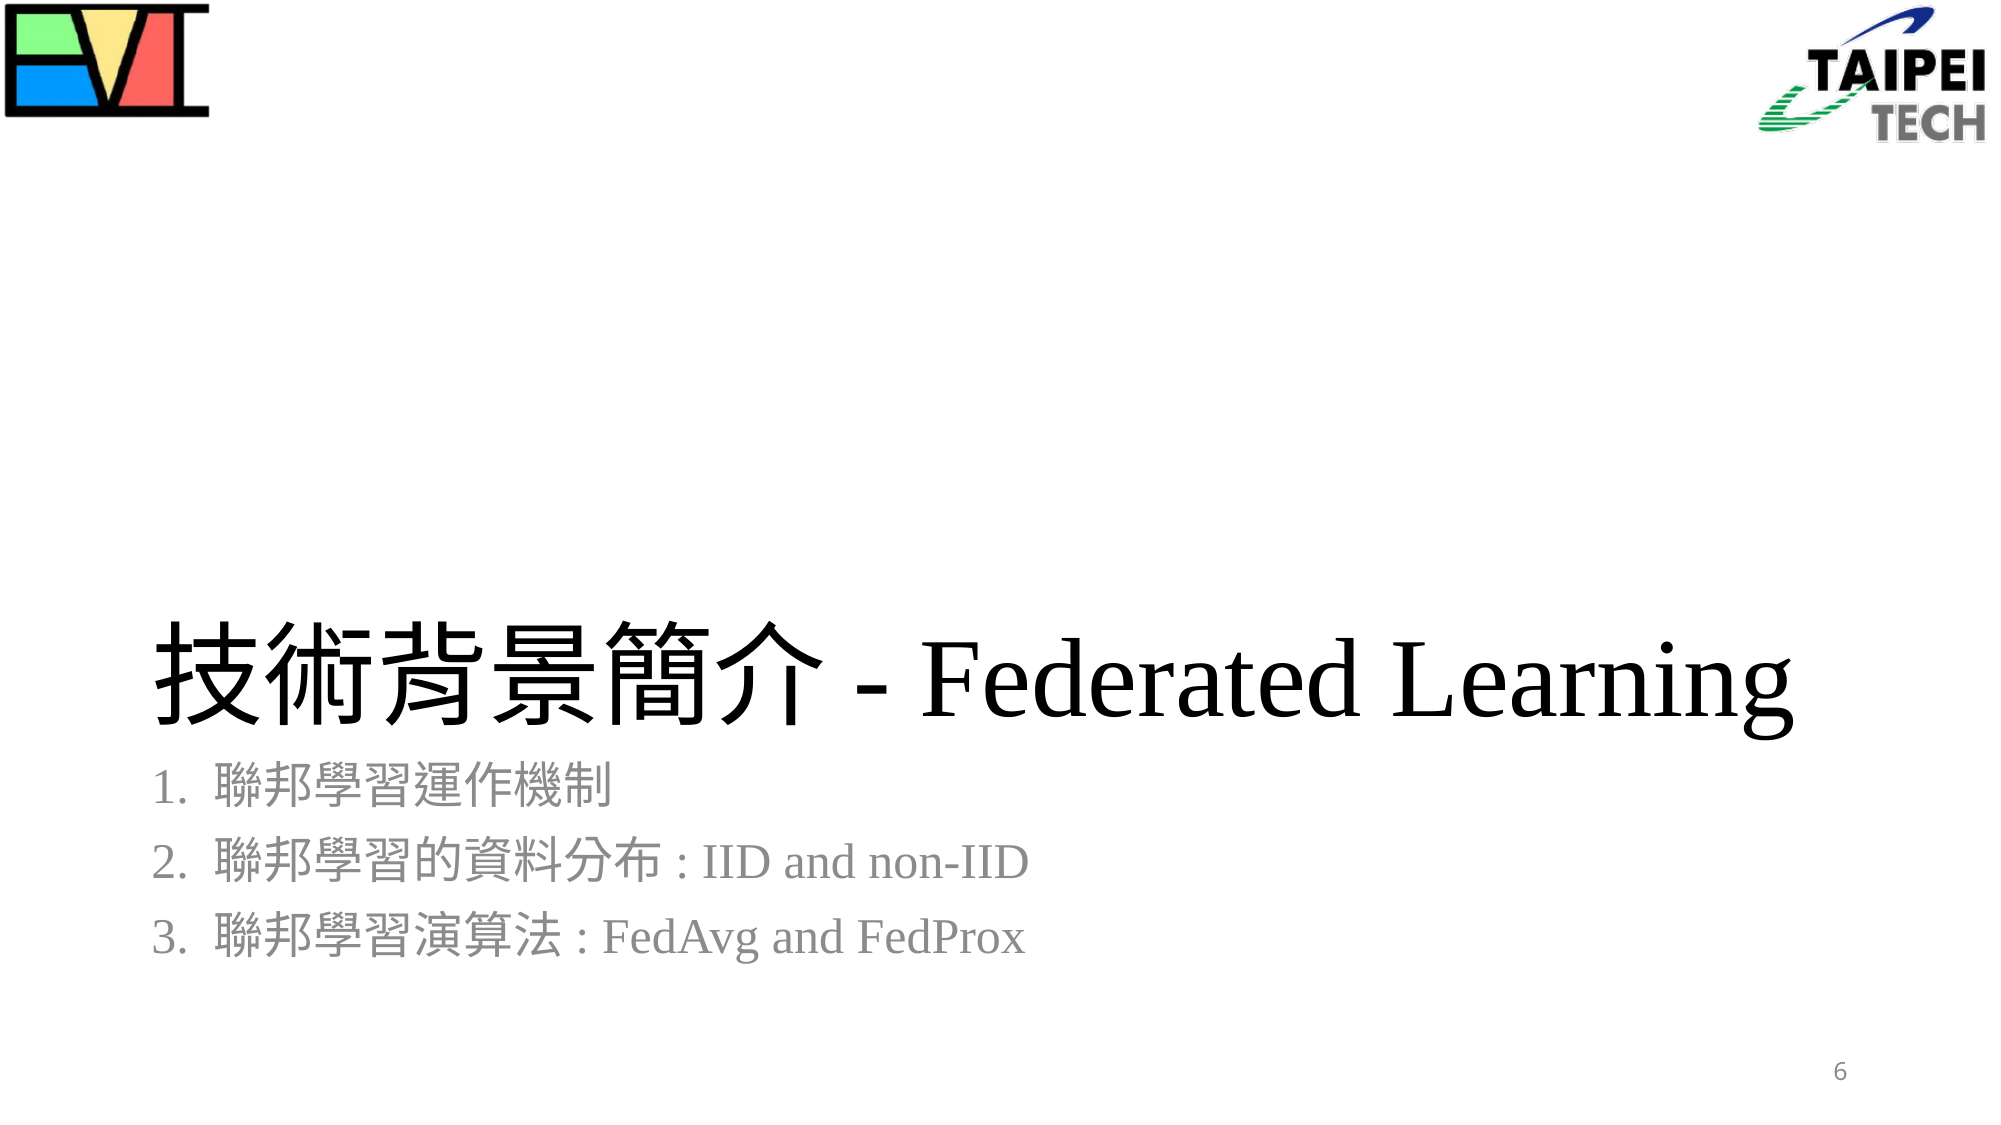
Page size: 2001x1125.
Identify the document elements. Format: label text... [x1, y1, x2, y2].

picture [1743, 0, 2000, 150]
slide_number 6 [1412, 1042, 1863, 1103]
picture [0, 0, 215, 121]
list 1. 聯邦學習運作機制 2. 聯邦學習的資料分布: IID and non-IID 3. 聯邦學習演算法: FedAvg and FedProx [136, 752, 1862, 999]
title 技術背景簡介- Federated Learning [136, 280, 1862, 749]
